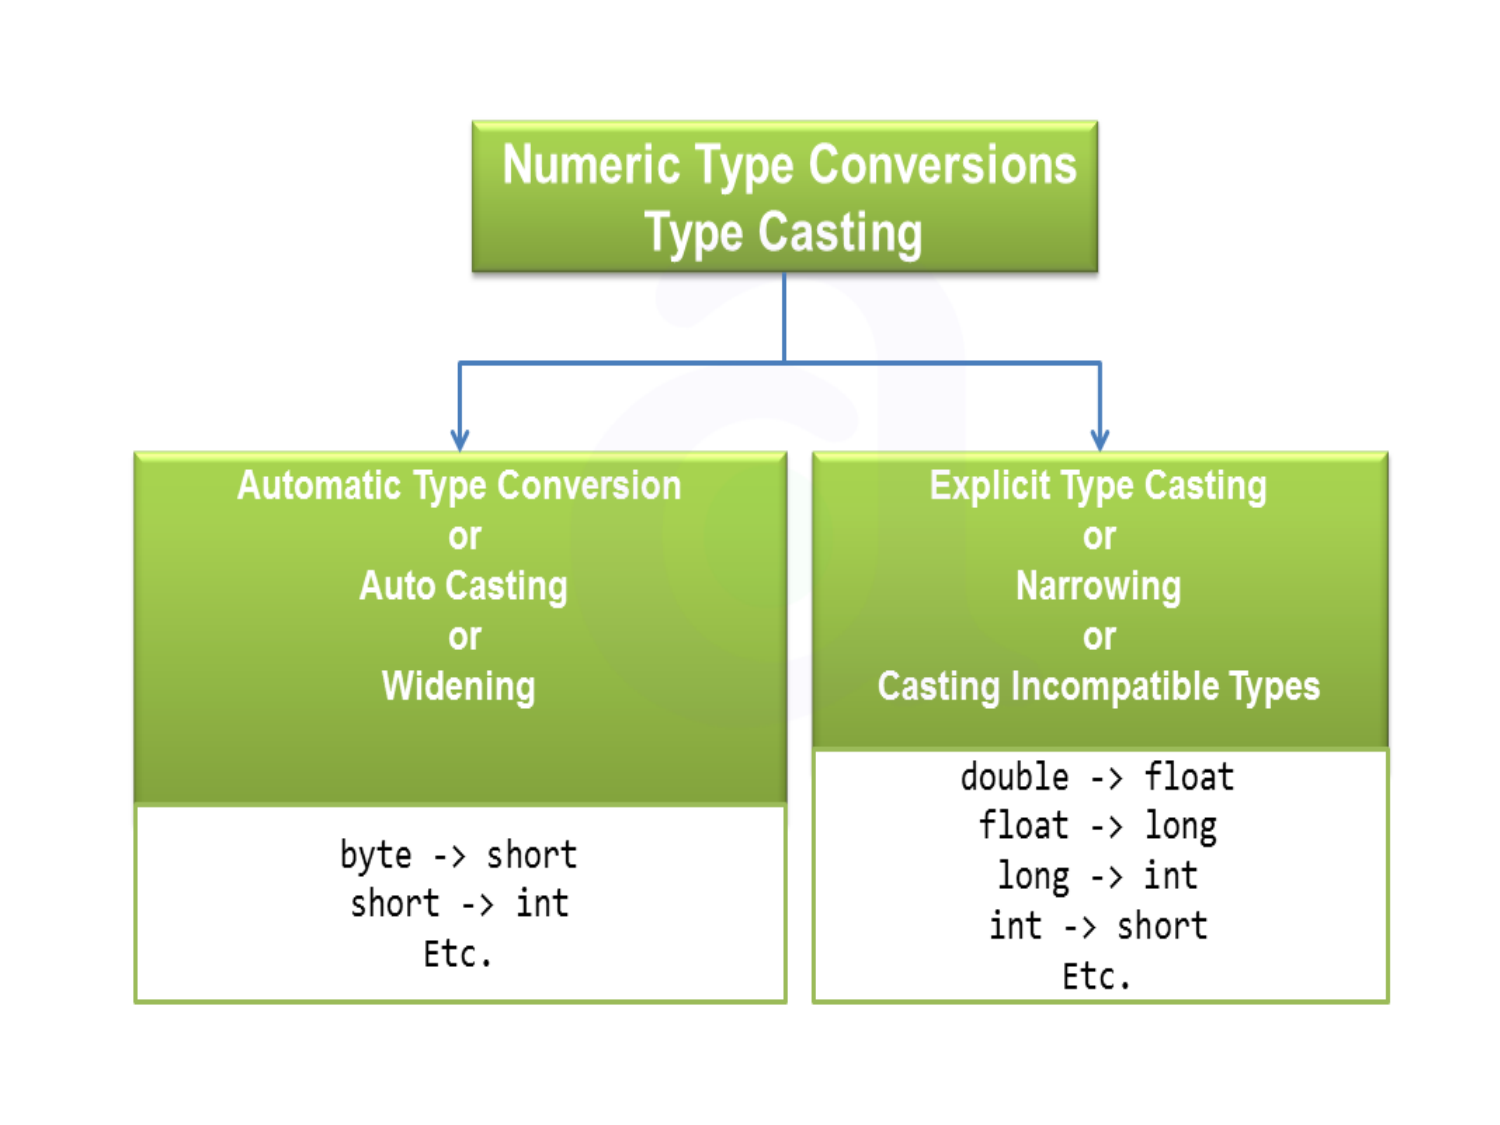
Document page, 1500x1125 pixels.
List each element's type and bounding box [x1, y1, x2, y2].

picture [76, 89, 1424, 1024]
